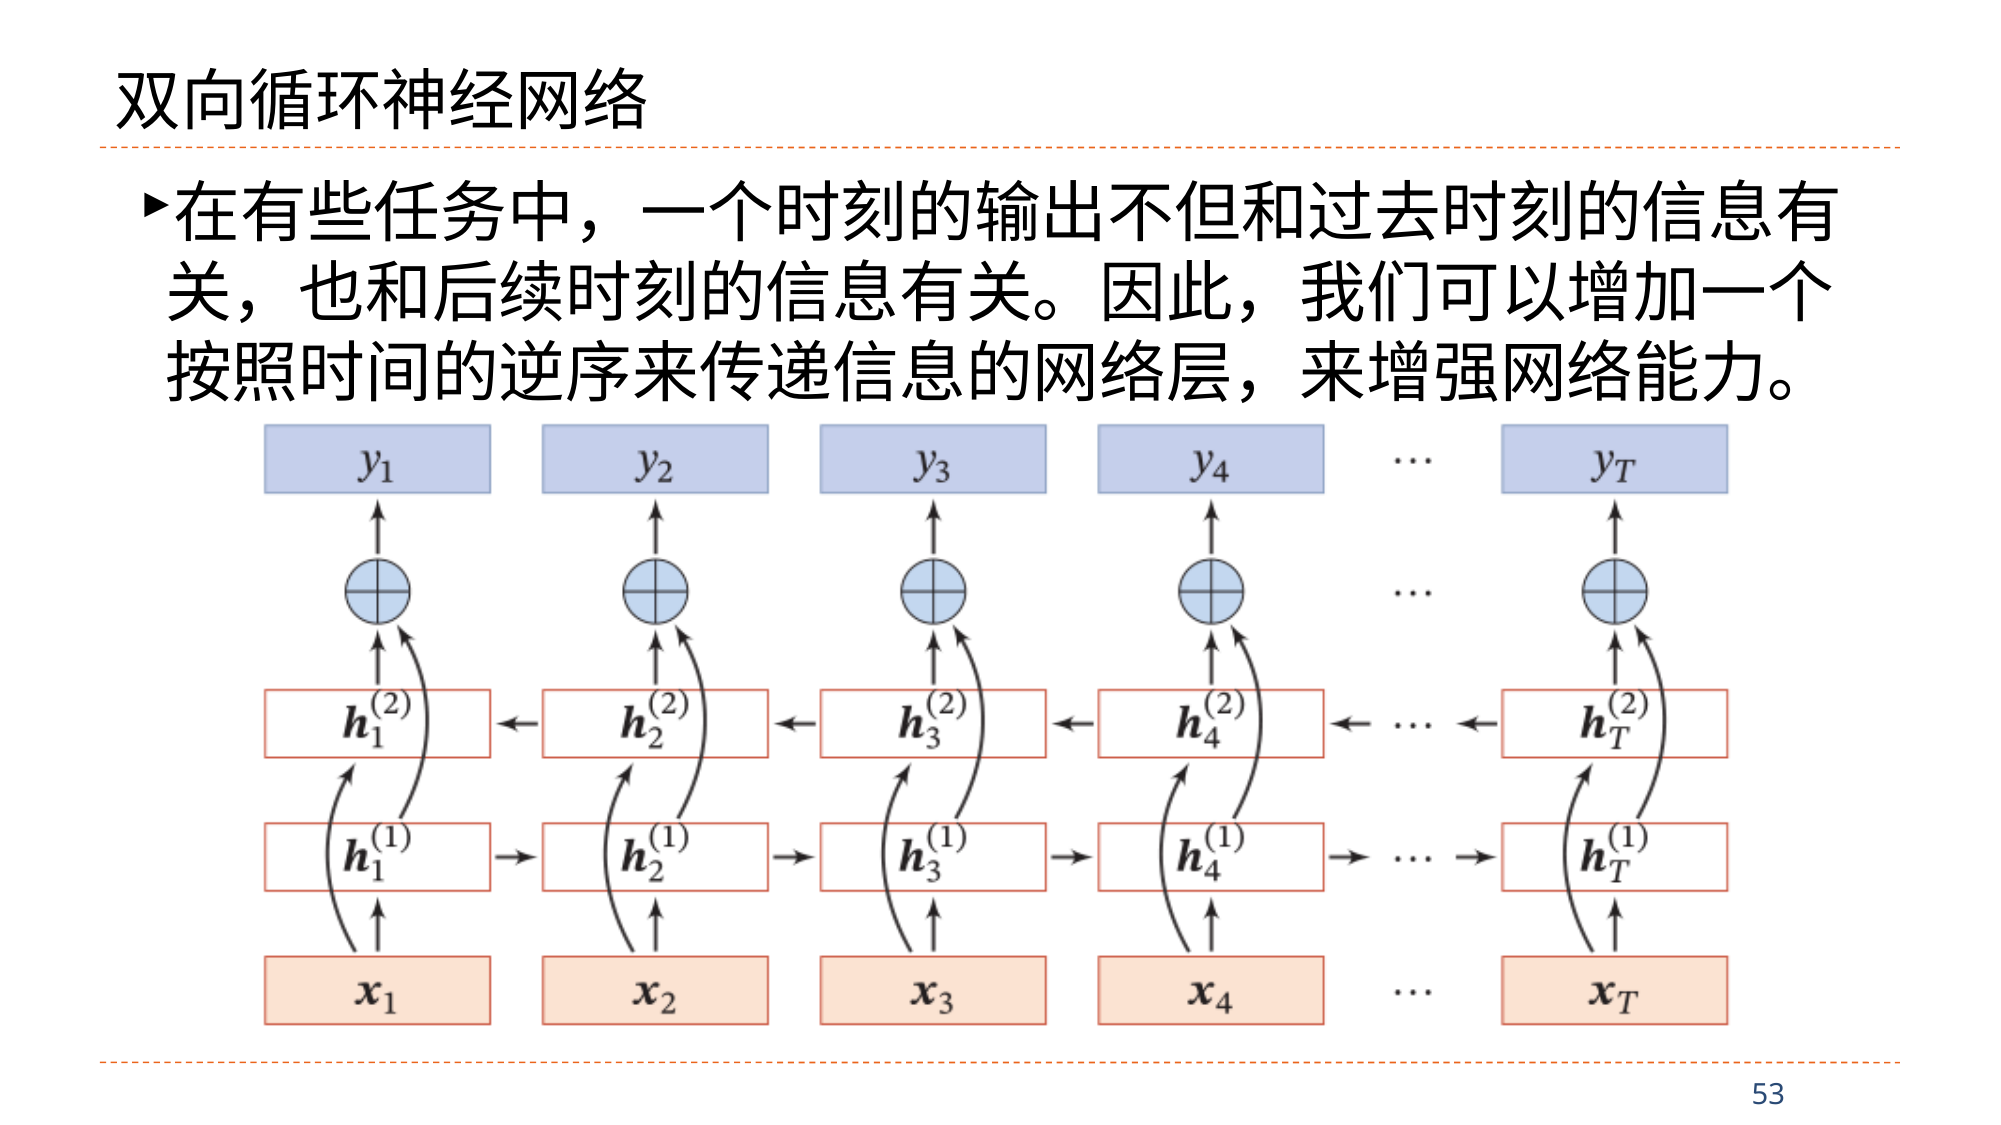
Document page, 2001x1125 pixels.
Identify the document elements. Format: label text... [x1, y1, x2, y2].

text_box 在有些任务中，一个时刻的输出不但和过去时刻的信息有关，也和后续时刻的信息有关。因此，我们可以增加一个按照时间的逆序来传递信息的网络层，来增强网络能力。 [99, 162, 1900, 475]
title 双向循环神经网络 [99, 24, 1900, 146]
picture [224, 387, 1783, 1051]
